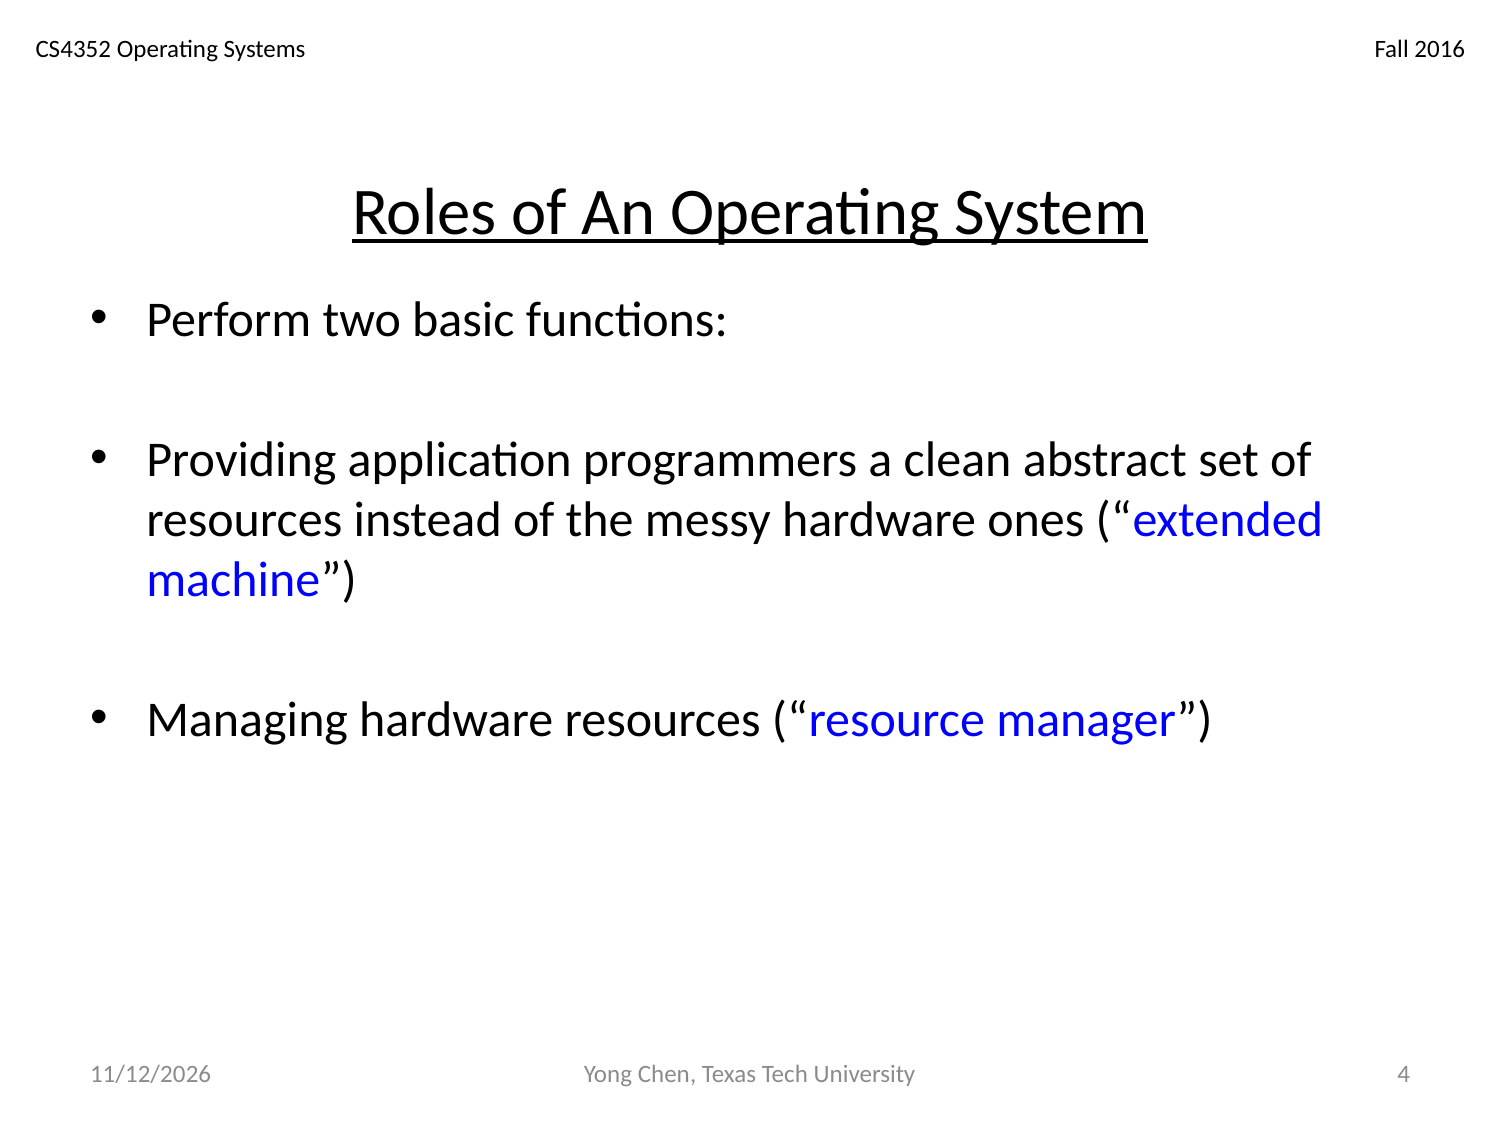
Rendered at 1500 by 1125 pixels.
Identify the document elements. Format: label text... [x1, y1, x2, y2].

title Roles of An Operating System [75, 160, 1425, 263]
slide_number 4 [1074, 1042, 1425, 1103]
footer Yong Chen, Texas Tech University [512, 1042, 988, 1103]
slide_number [75, 1042, 425, 1103]
list Perform two basic functions: Providing application programmers a clean abstract set of resources instead of the messy hardware ones (“extended machine”) Managing hardware resources (“resource manager”) [75, 279, 1425, 1029]
